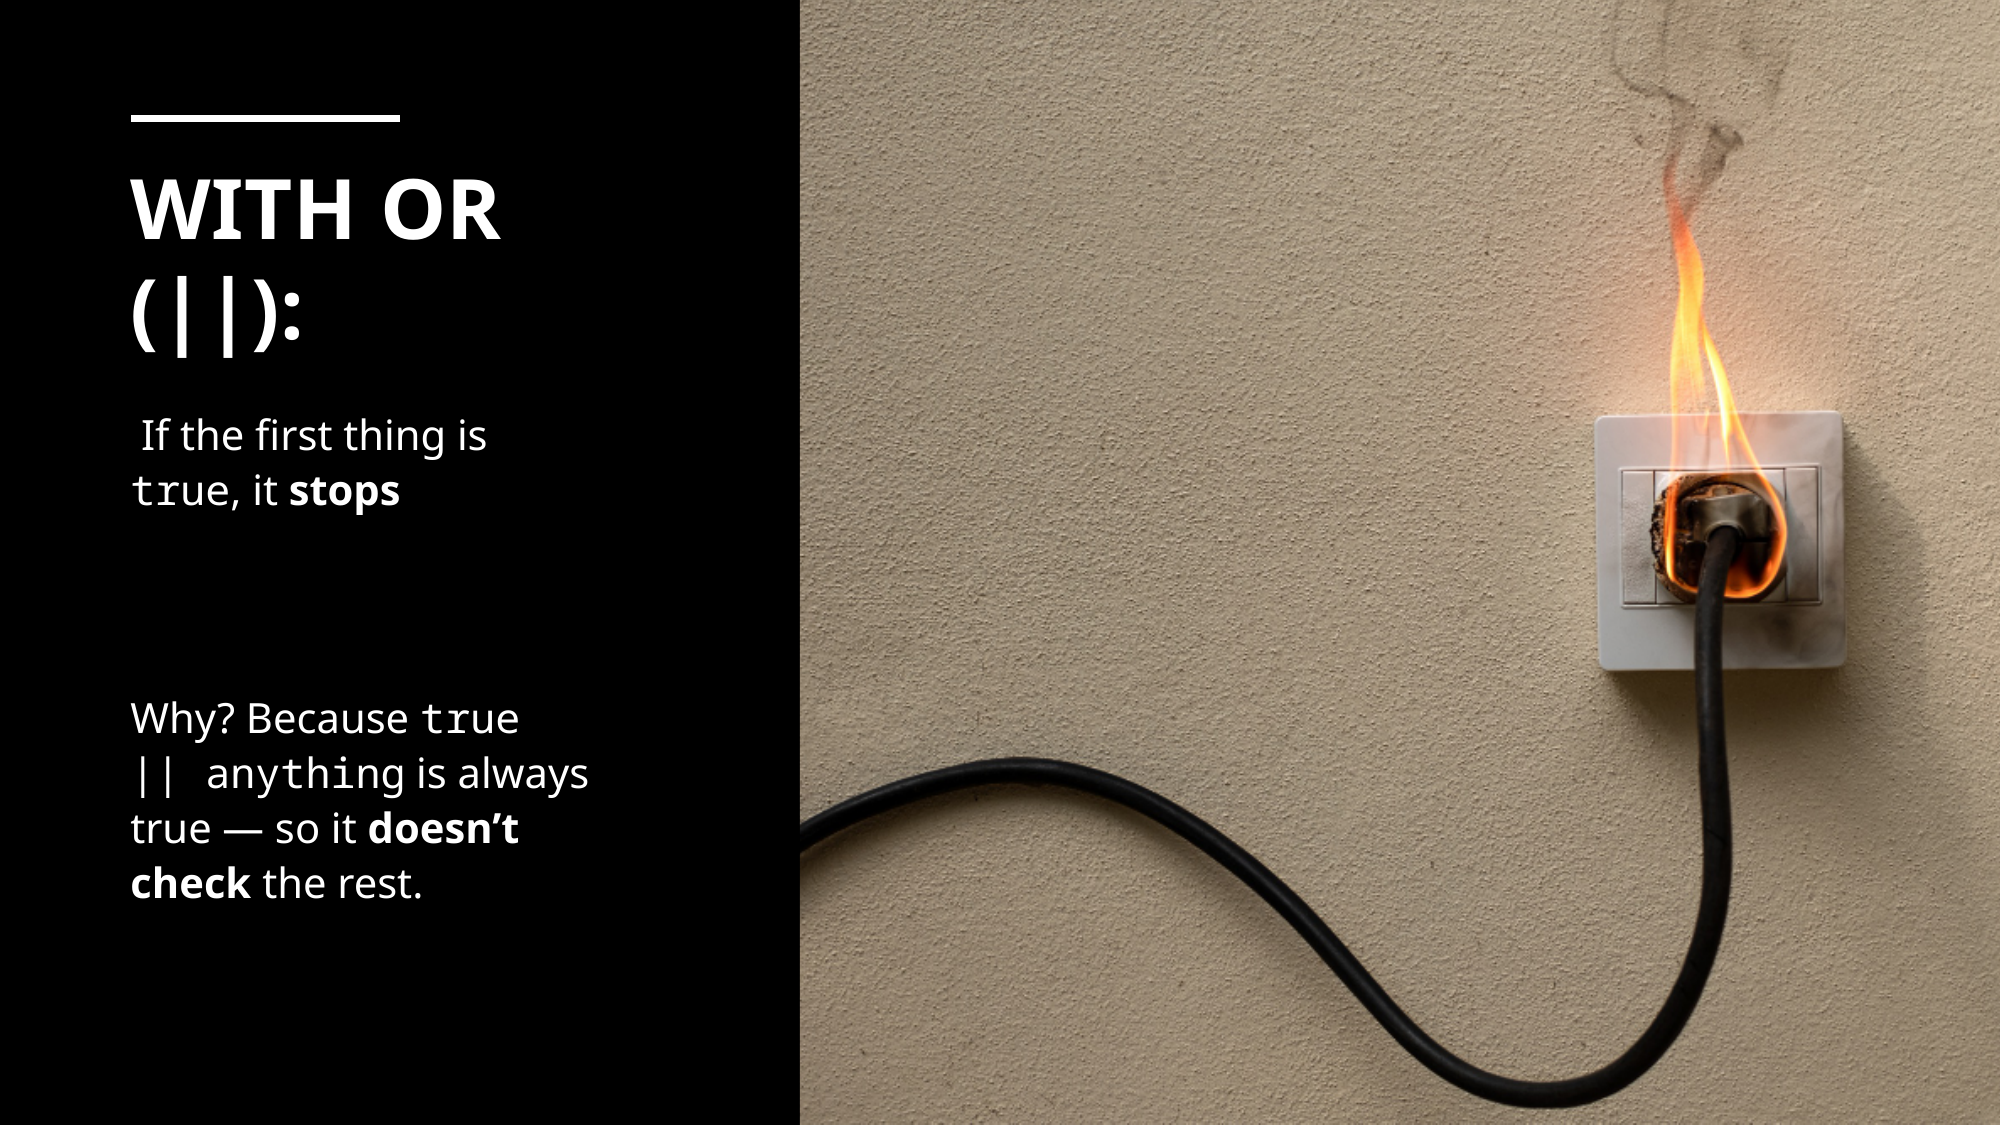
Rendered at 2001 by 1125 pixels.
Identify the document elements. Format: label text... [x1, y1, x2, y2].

title With OR (||): [115, 149, 710, 747]
subtitle If the first thing is true, it stops Why? Because true || anything is always true — so it doesn’t check the rest. [115, 746, 607, 1125]
text_box [0, 0, 799, 1125]
picture [799, 0, 2000, 1125]
